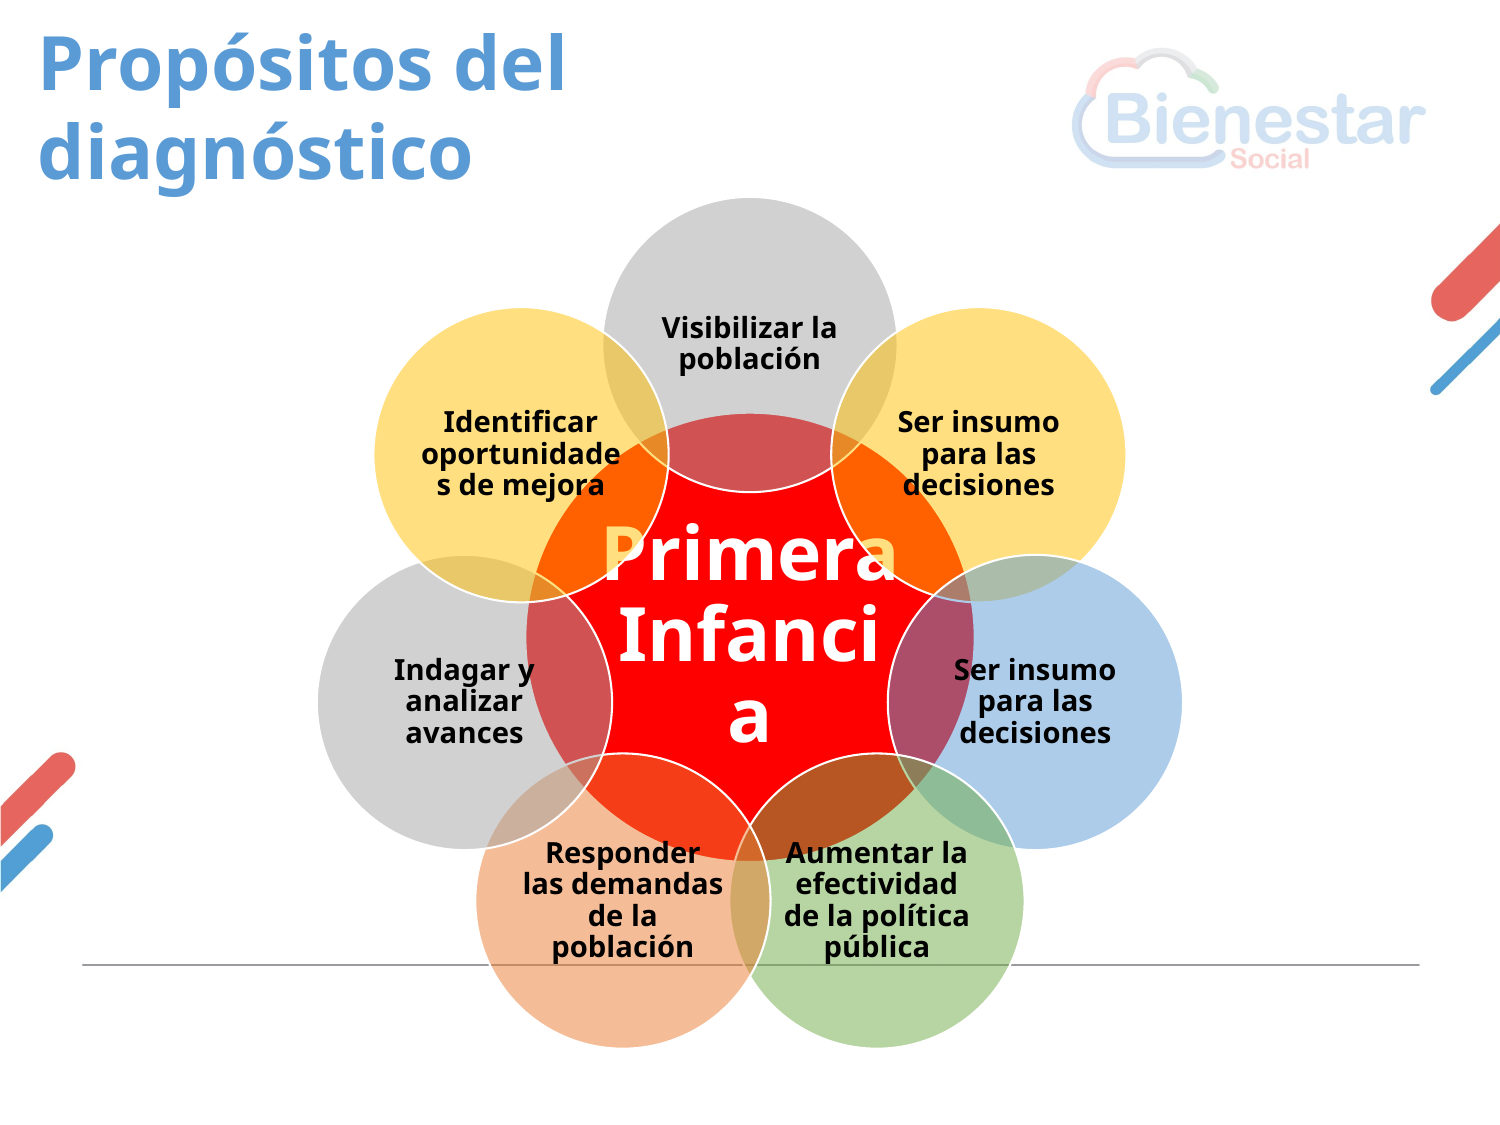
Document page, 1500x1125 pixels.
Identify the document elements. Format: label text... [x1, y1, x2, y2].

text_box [197, 224, 1303, 1021]
text_box Propósitos del diagnóstico [22, 0, 1032, 126]
picture [0, 0, 1500, 1125]
